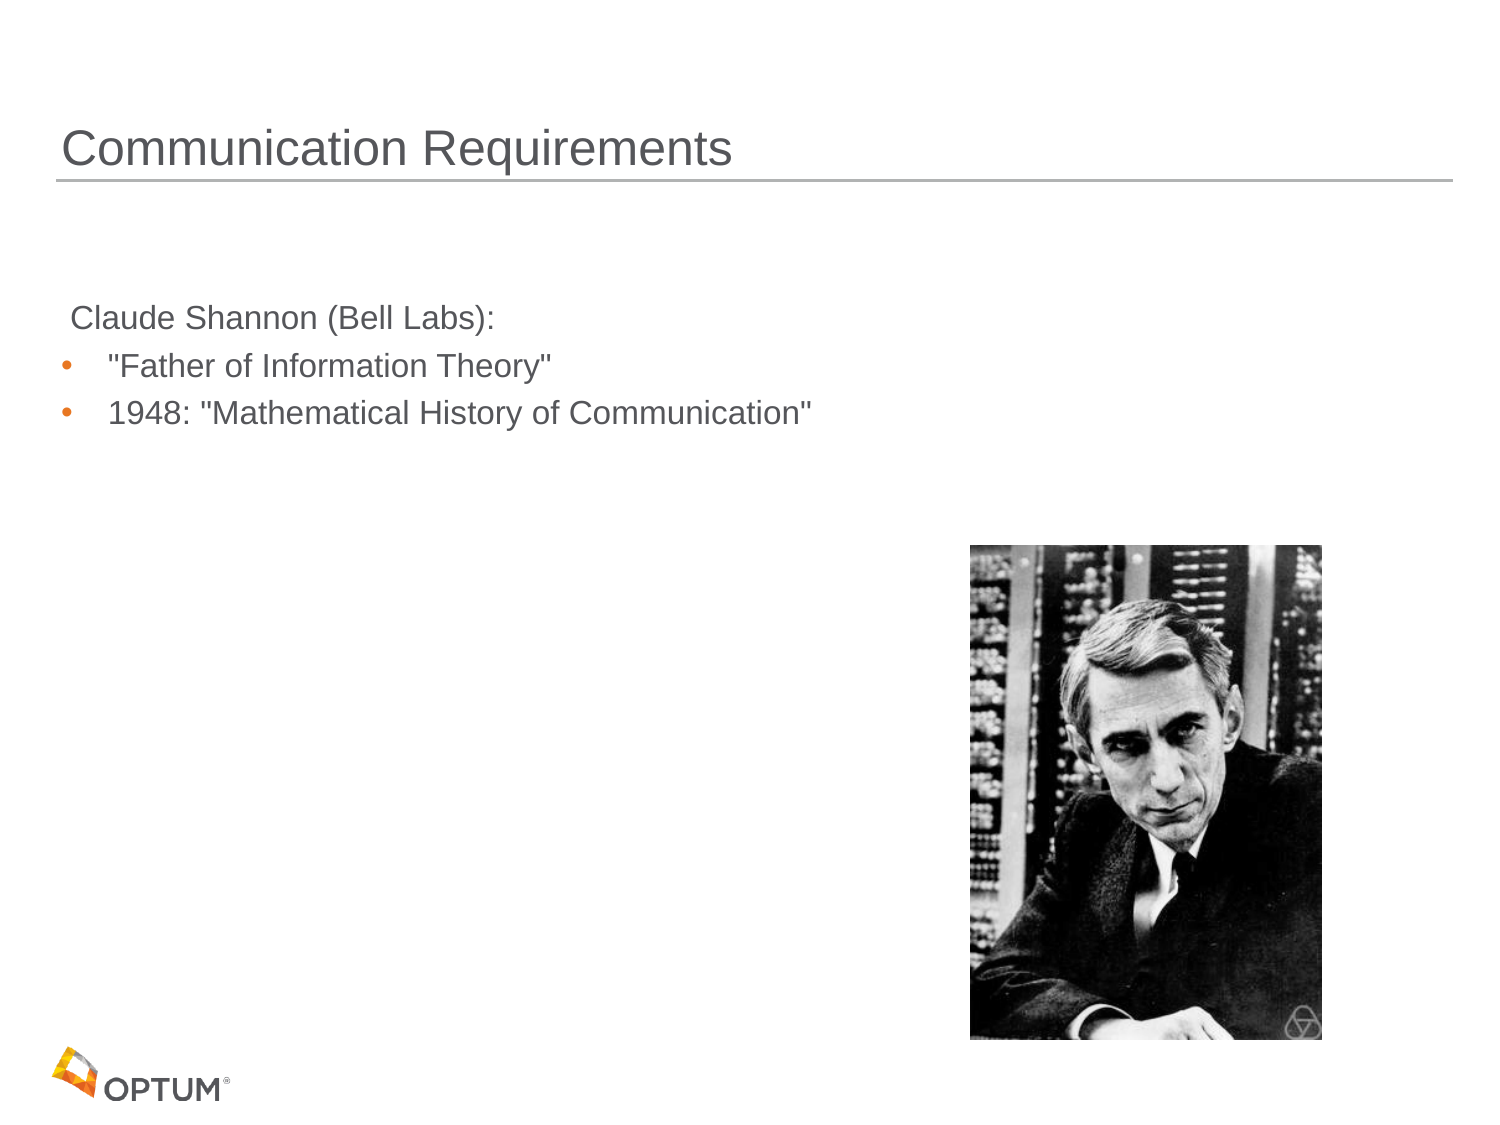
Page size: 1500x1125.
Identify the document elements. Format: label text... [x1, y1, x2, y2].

picture [50, 1044, 231, 1101]
list Claude Shannon (Bell Labs): "Father of Information Theory" 1948: "Mathematical History of Communication" [60, 299, 1454, 968]
picture [970, 545, 1322, 1040]
title Communication Requirements [60, 0, 1454, 177]
